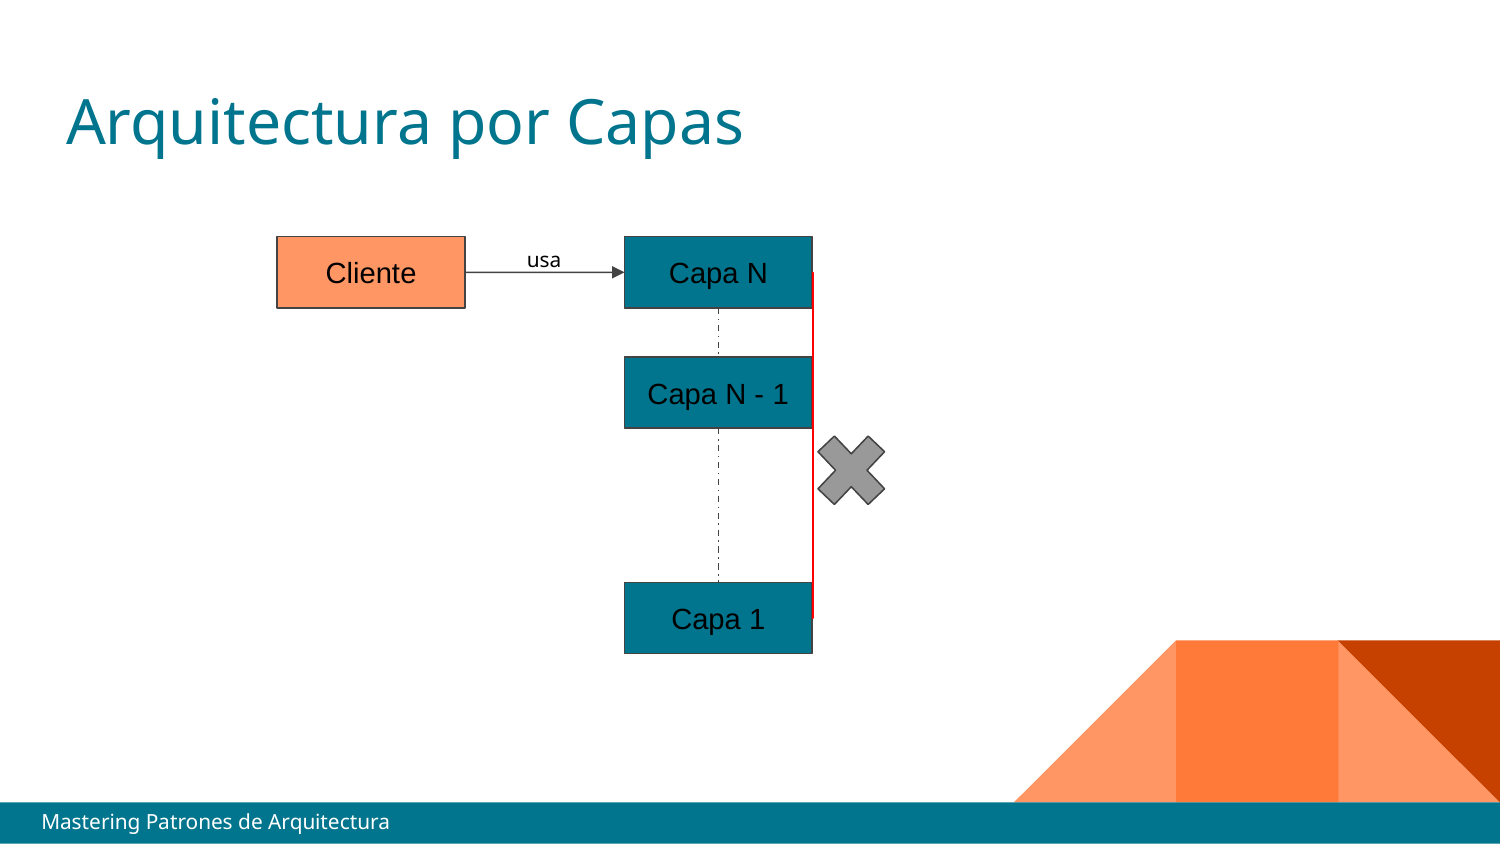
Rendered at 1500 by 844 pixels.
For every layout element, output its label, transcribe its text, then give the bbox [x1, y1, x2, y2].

text_box Capa N [624, 236, 813, 308]
text_box Capa N - 1 [624, 357, 807, 429]
text_box Cliente [277, 236, 465, 308]
text_box [817, 436, 885, 505]
text_box Capa 1 [624, 582, 813, 654]
title Arquitectura por Capas [51, 67, 1449, 167]
text_box usa [511, 231, 578, 271]
